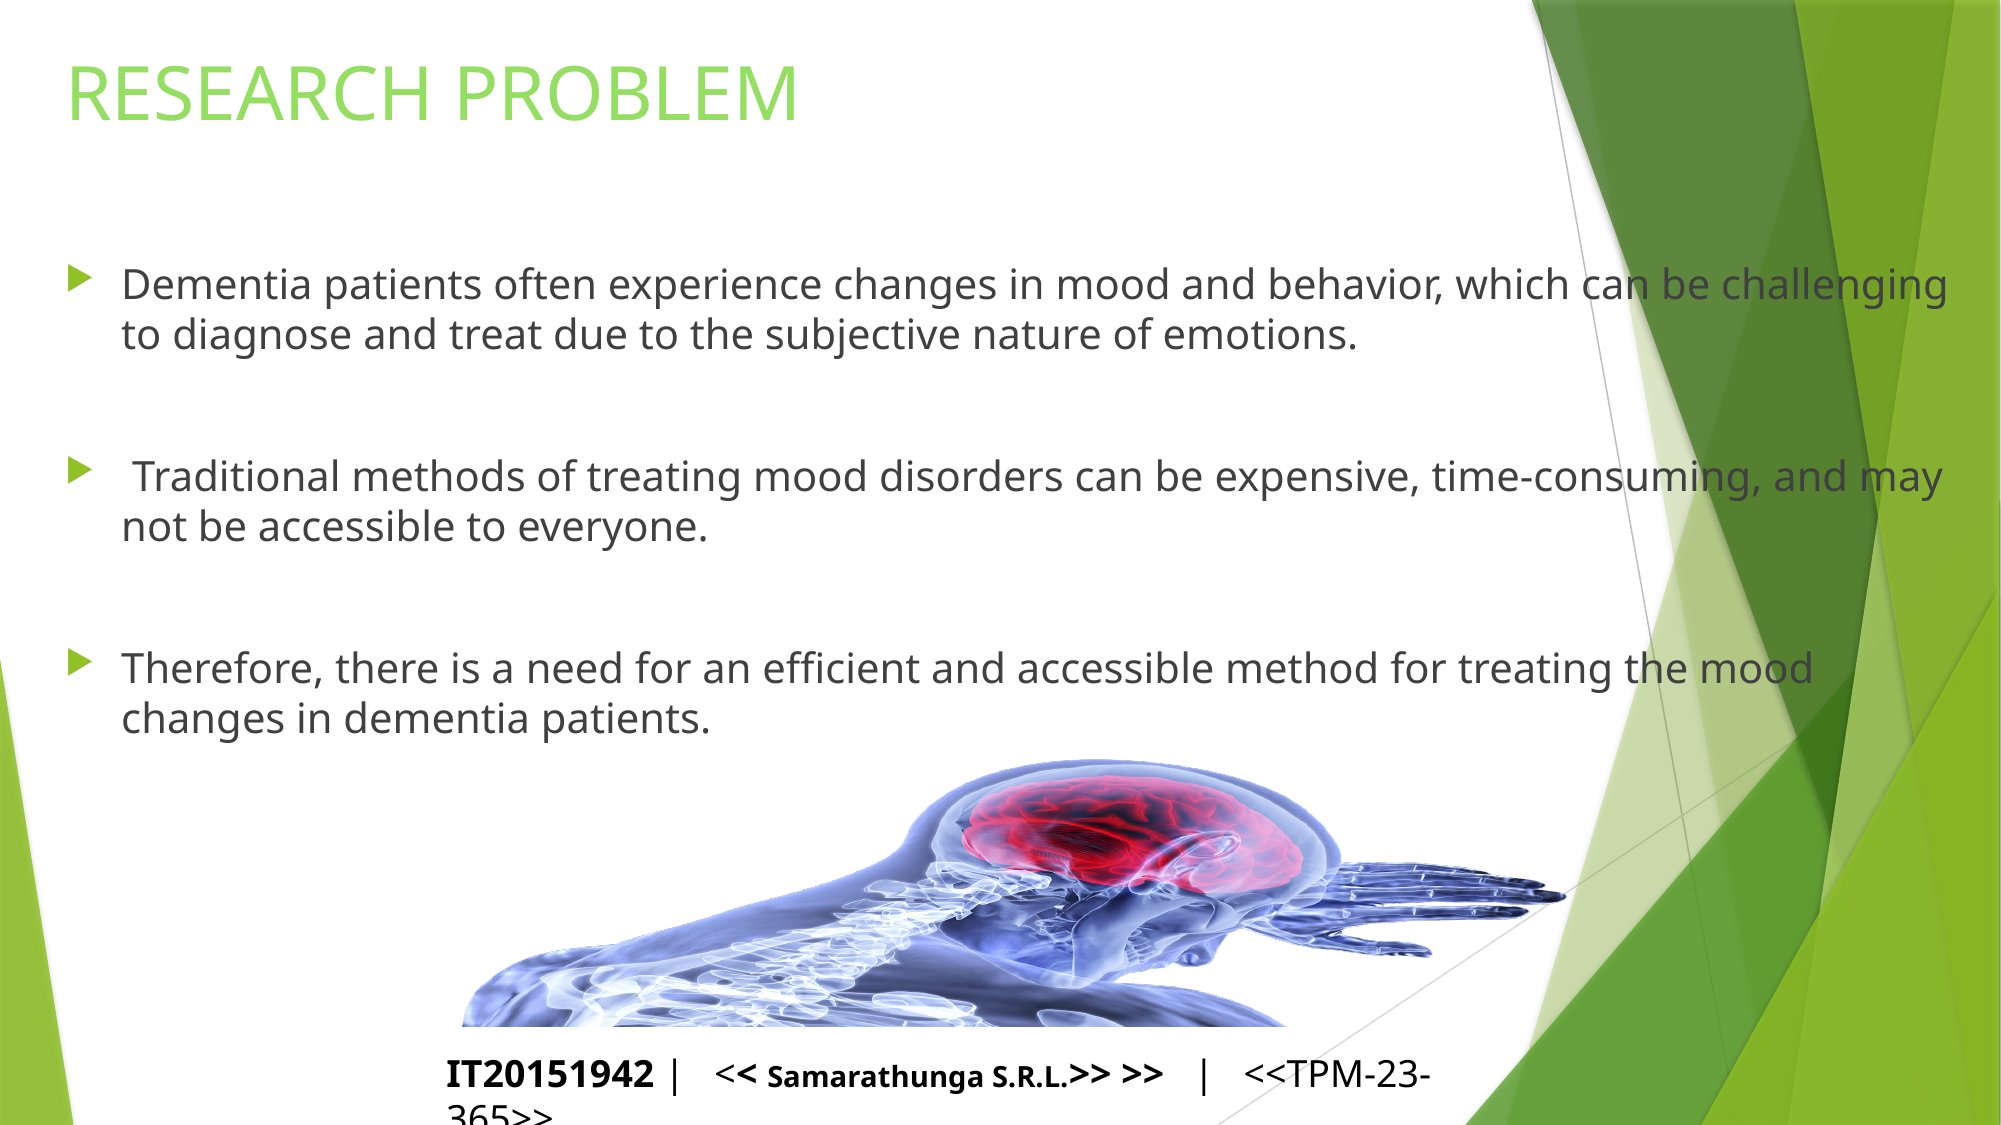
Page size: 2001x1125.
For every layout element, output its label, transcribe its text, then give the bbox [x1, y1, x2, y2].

picture [401, 749, 1616, 1027]
text_box IT20151942 | << Samarathunga S.R.L.>> >> | <<TPM-23-365>> [430, 1063, 1551, 1125]
list Dementia patients often experience changes in mood and behavior, which can be challenging to diagnose and treat due to the subjective nature of emotions. Traditional methods of treating mood disorders can be expensive, time-consuming, and may not be accessible to everyone. Therefore, there is a need for an efficient and accessible method for treating the mood changes in dementia patients. [50, 249, 1967, 988]
title RESEARCH PROBLEM [50, 37, 1967, 213]
